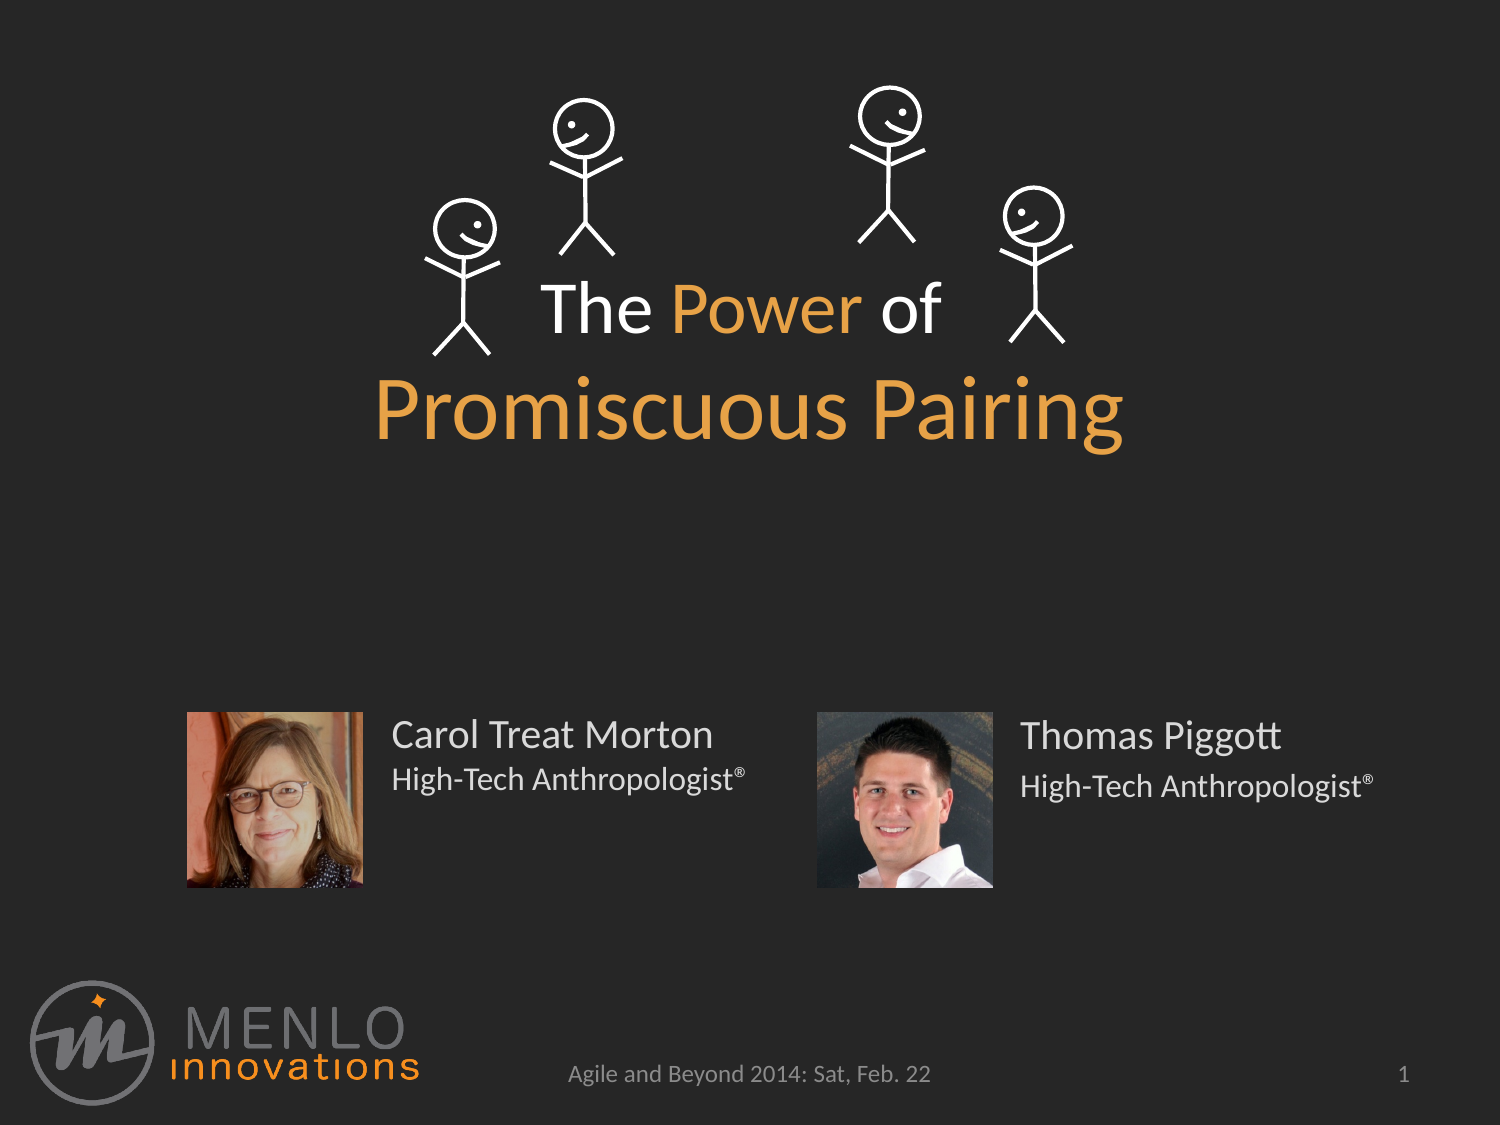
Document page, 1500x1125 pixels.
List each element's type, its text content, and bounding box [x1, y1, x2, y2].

subtitle Thomas Piggott High-Tech Anthropologist® [1005, 699, 1500, 888]
text_box Carol Treat Morton High-Tech Anthropologist® [376, 699, 766, 805]
picture [817, 712, 993, 888]
picture [187, 712, 363, 888]
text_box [549, 99, 623, 256]
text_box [424, 199, 501, 356]
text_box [849, 87, 926, 243]
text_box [999, 187, 1073, 343]
footer Agile and Beyond 2014: Sat, Feb. 22 [512, 1042, 988, 1103]
picture [24, 974, 425, 1111]
slide_number 1 [1074, 1042, 1425, 1103]
title The Power of Promiscuous Pairing [112, 237, 1388, 479]
